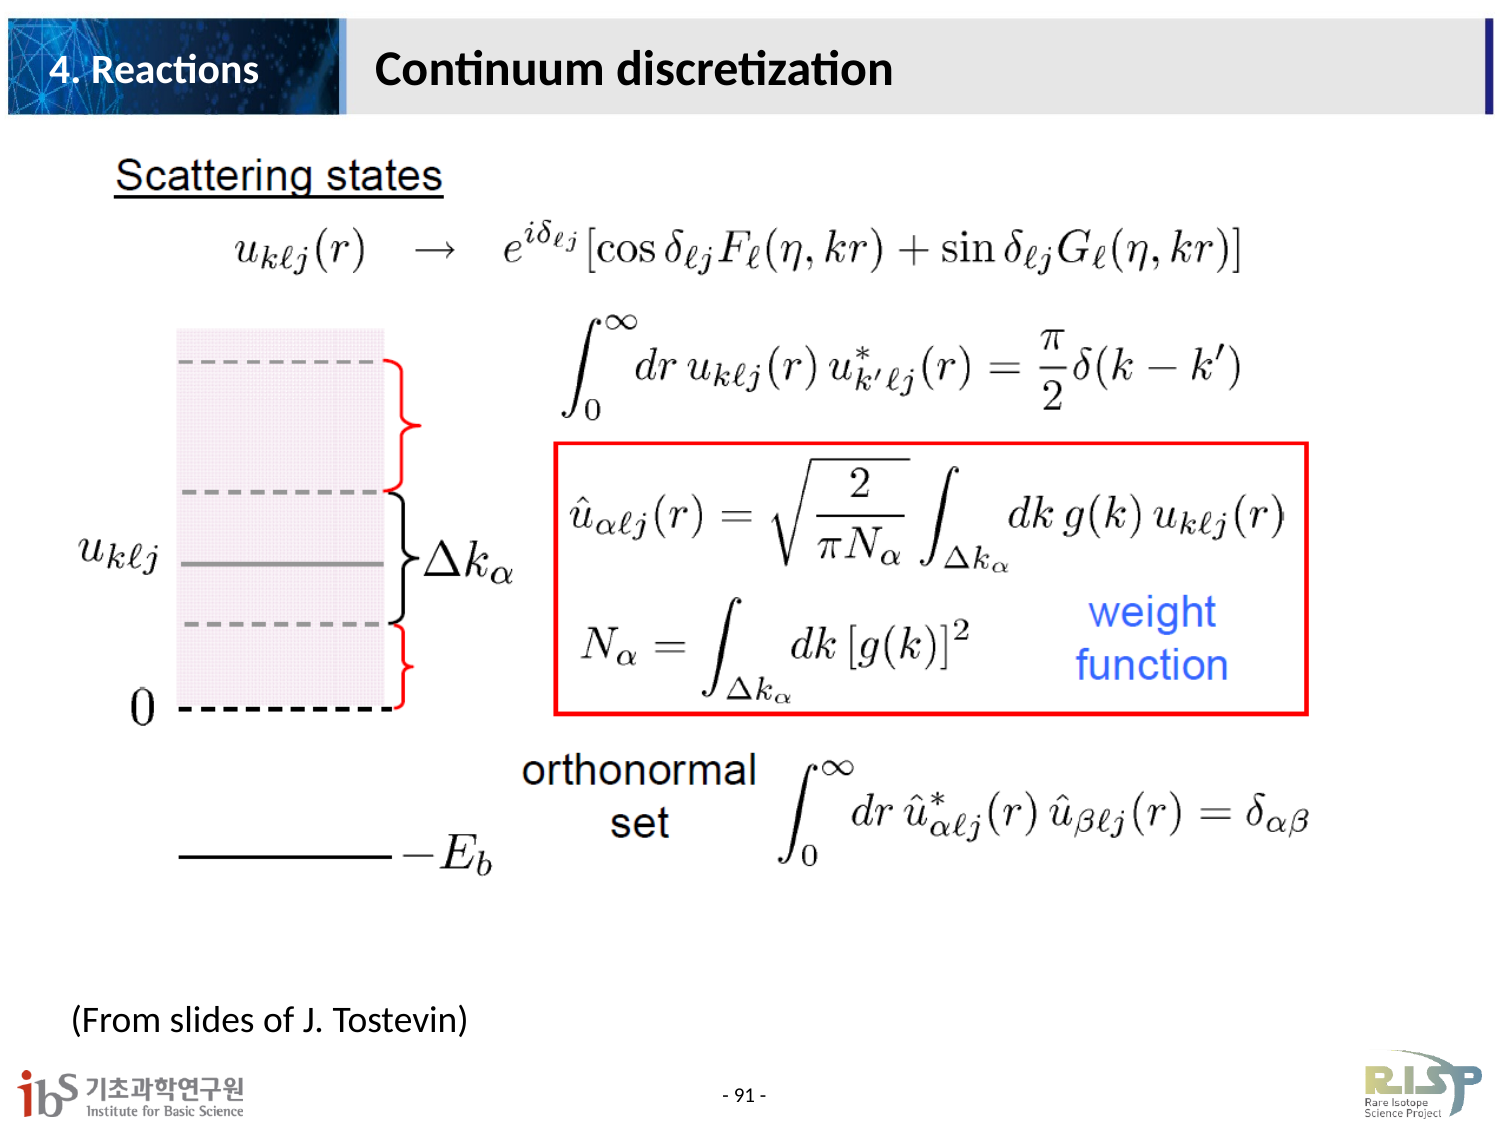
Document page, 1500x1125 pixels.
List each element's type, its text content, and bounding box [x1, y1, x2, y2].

picture [55, 148, 1329, 885]
picture [2, 10, 1500, 130]
picture [17, 1070, 243, 1117]
text_box (From slides of J. Tostevin) [55, 987, 485, 1048]
picture [1364, 1049, 1482, 1119]
